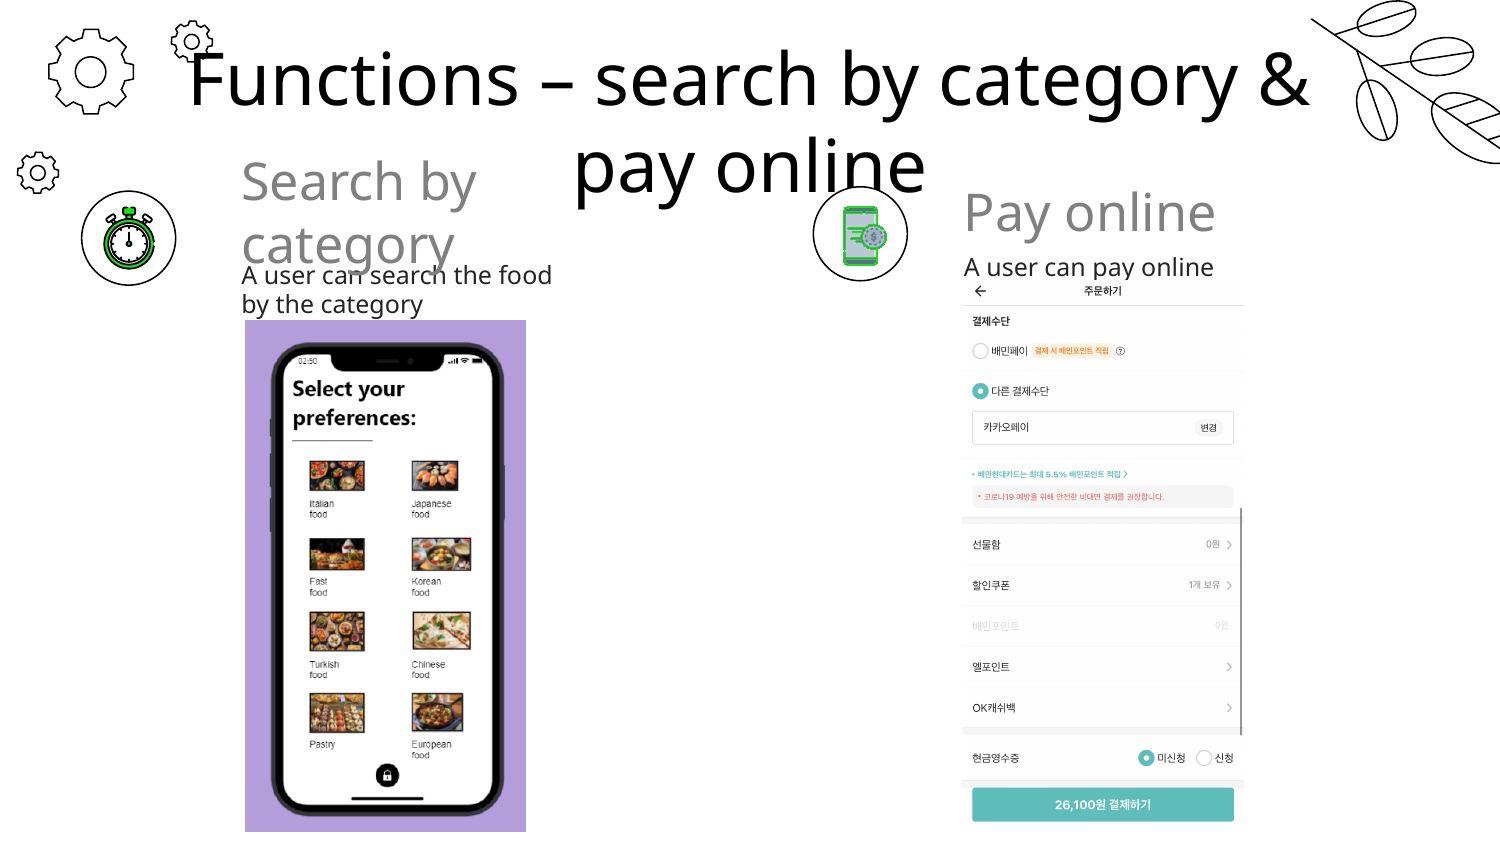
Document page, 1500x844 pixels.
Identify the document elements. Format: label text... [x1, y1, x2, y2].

title Functions – search by category & pay online [118, 72, 1382, 167]
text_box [102, 206, 156, 270]
picture [245, 319, 526, 832]
picture [961, 279, 1244, 825]
text_box [81, 191, 176, 286]
text_box Pay online [963, 171, 1422, 251]
text_box A user can search the food by the category [241, 246, 582, 333]
text_box Search by category [241, 176, 694, 246]
text_box A user can pay online [963, 251, 1305, 306]
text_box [843, 205, 887, 267]
text_box [813, 186, 908, 281]
